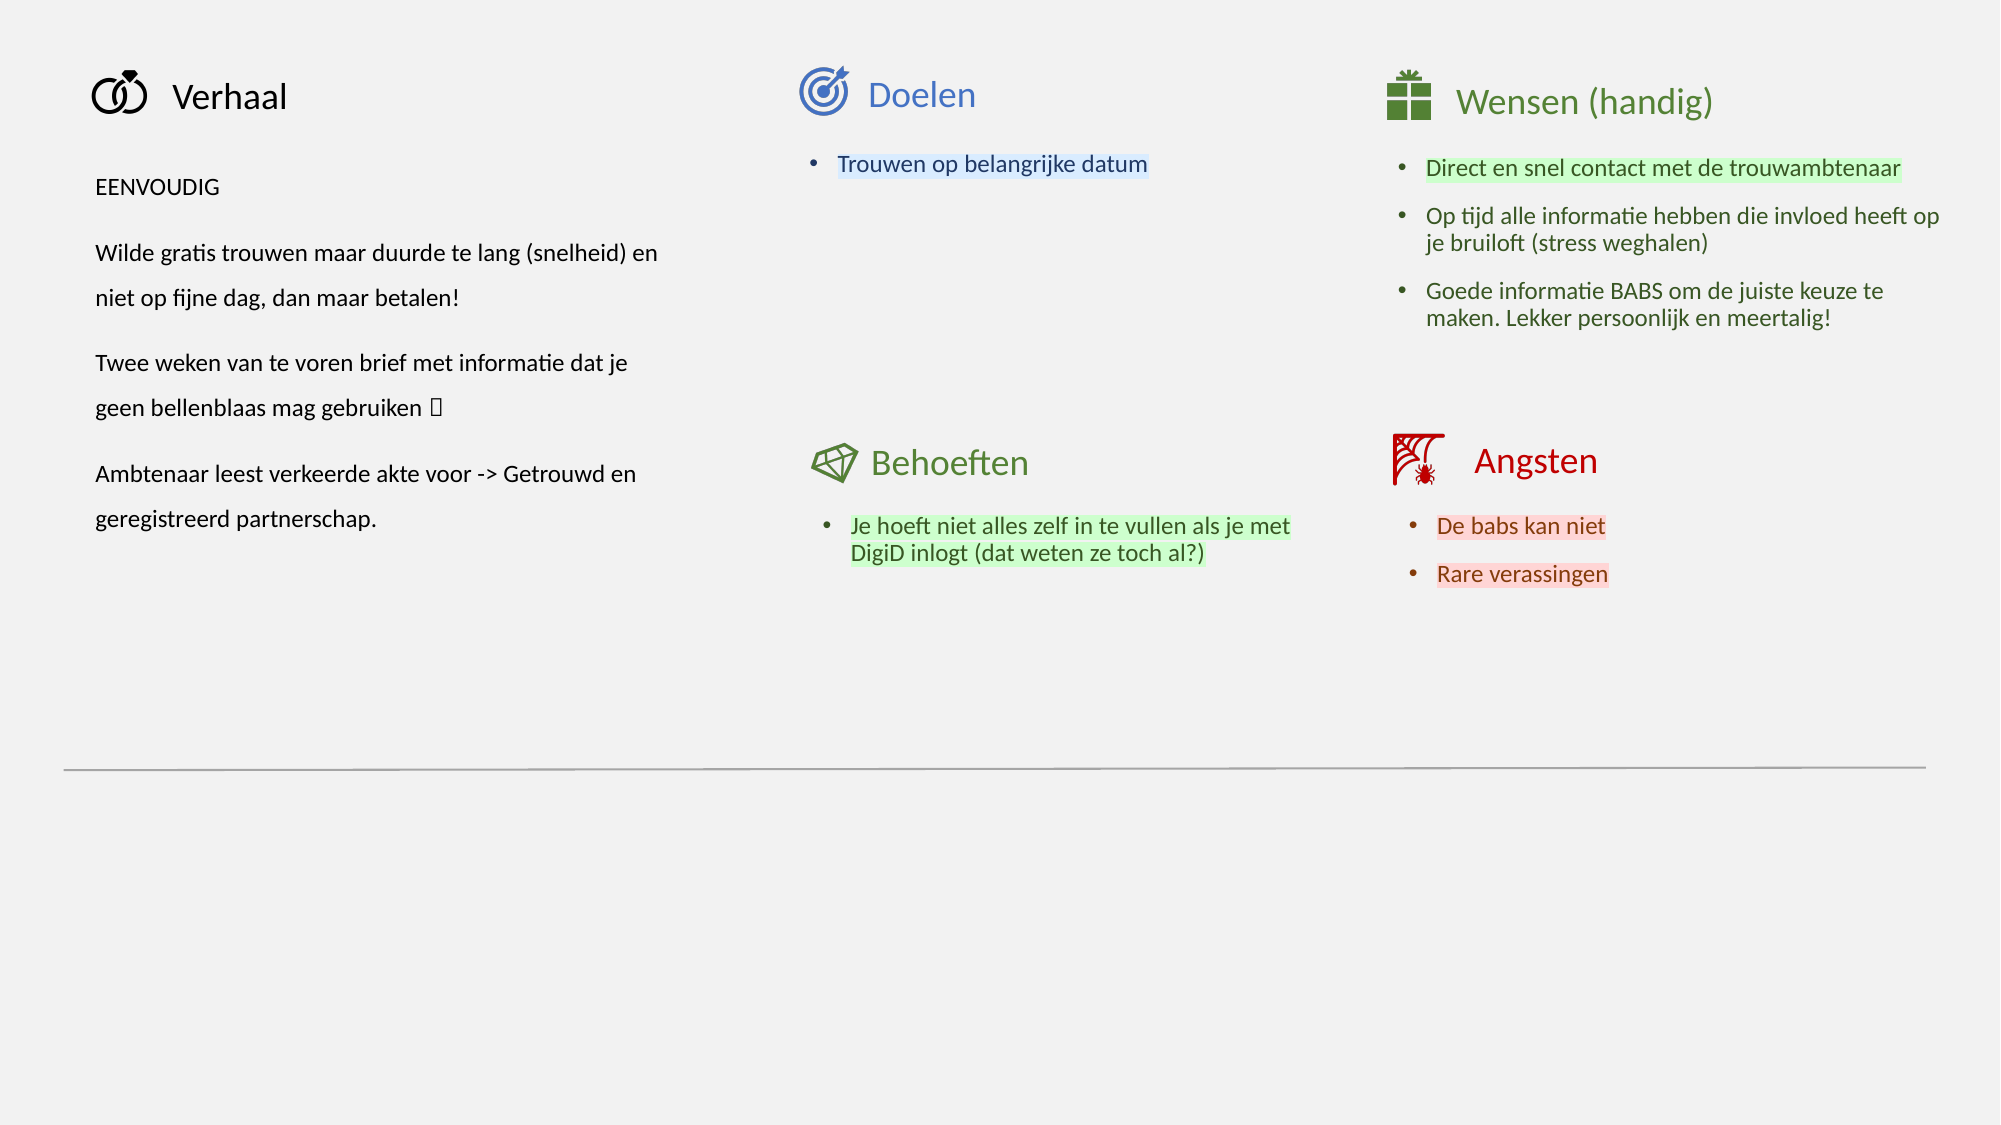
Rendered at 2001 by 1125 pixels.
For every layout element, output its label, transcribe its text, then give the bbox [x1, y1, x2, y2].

text_box Je hoeft niet alles zelf in te vullen als je met DigiD inlogt (dat weten ze toch al?) [807, 505, 1328, 757]
picture [803, 432, 871, 498]
text_box Angsten [1459, 428, 1614, 489]
picture [1378, 64, 1440, 125]
text_box Wensen (handig) [1441, 69, 1730, 130]
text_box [63, 767, 1926, 771]
text_box EENVOUDIG Wilde gratis trouwen maar duurde te lang (snelheid) en niet op fijne dag, dan maar betalen! Twee weken van te voren brief met informatie dat je geen bellenblaas mag gebruiken  Ambtenaar leest verkeerde akte voor -> Getrouwd en geregistreerd partnerschap. [80, 148, 697, 736]
text_box Doelen [853, 63, 992, 123]
picture [794, 60, 855, 121]
text_box De babs kan niet Rare verassingen [1393, 505, 1914, 756]
picture [1390, 431, 1454, 495]
text_box Direct en snel contact met de trouwambtenaar Op tijd alle informatie hebben die invloed heeft op je bruiloft (stress weghalen) Goede informatie BABS om de juiste keuze te maken. Lekker persoonlijk en meertalig! [1382, 147, 1977, 422]
text_box Verhaal [157, 64, 303, 124]
text_box Trouwen op belangrijke datum [794, 140, 1250, 418]
picture [89, 61, 150, 123]
text_box Behoeften [856, 430, 1045, 491]
